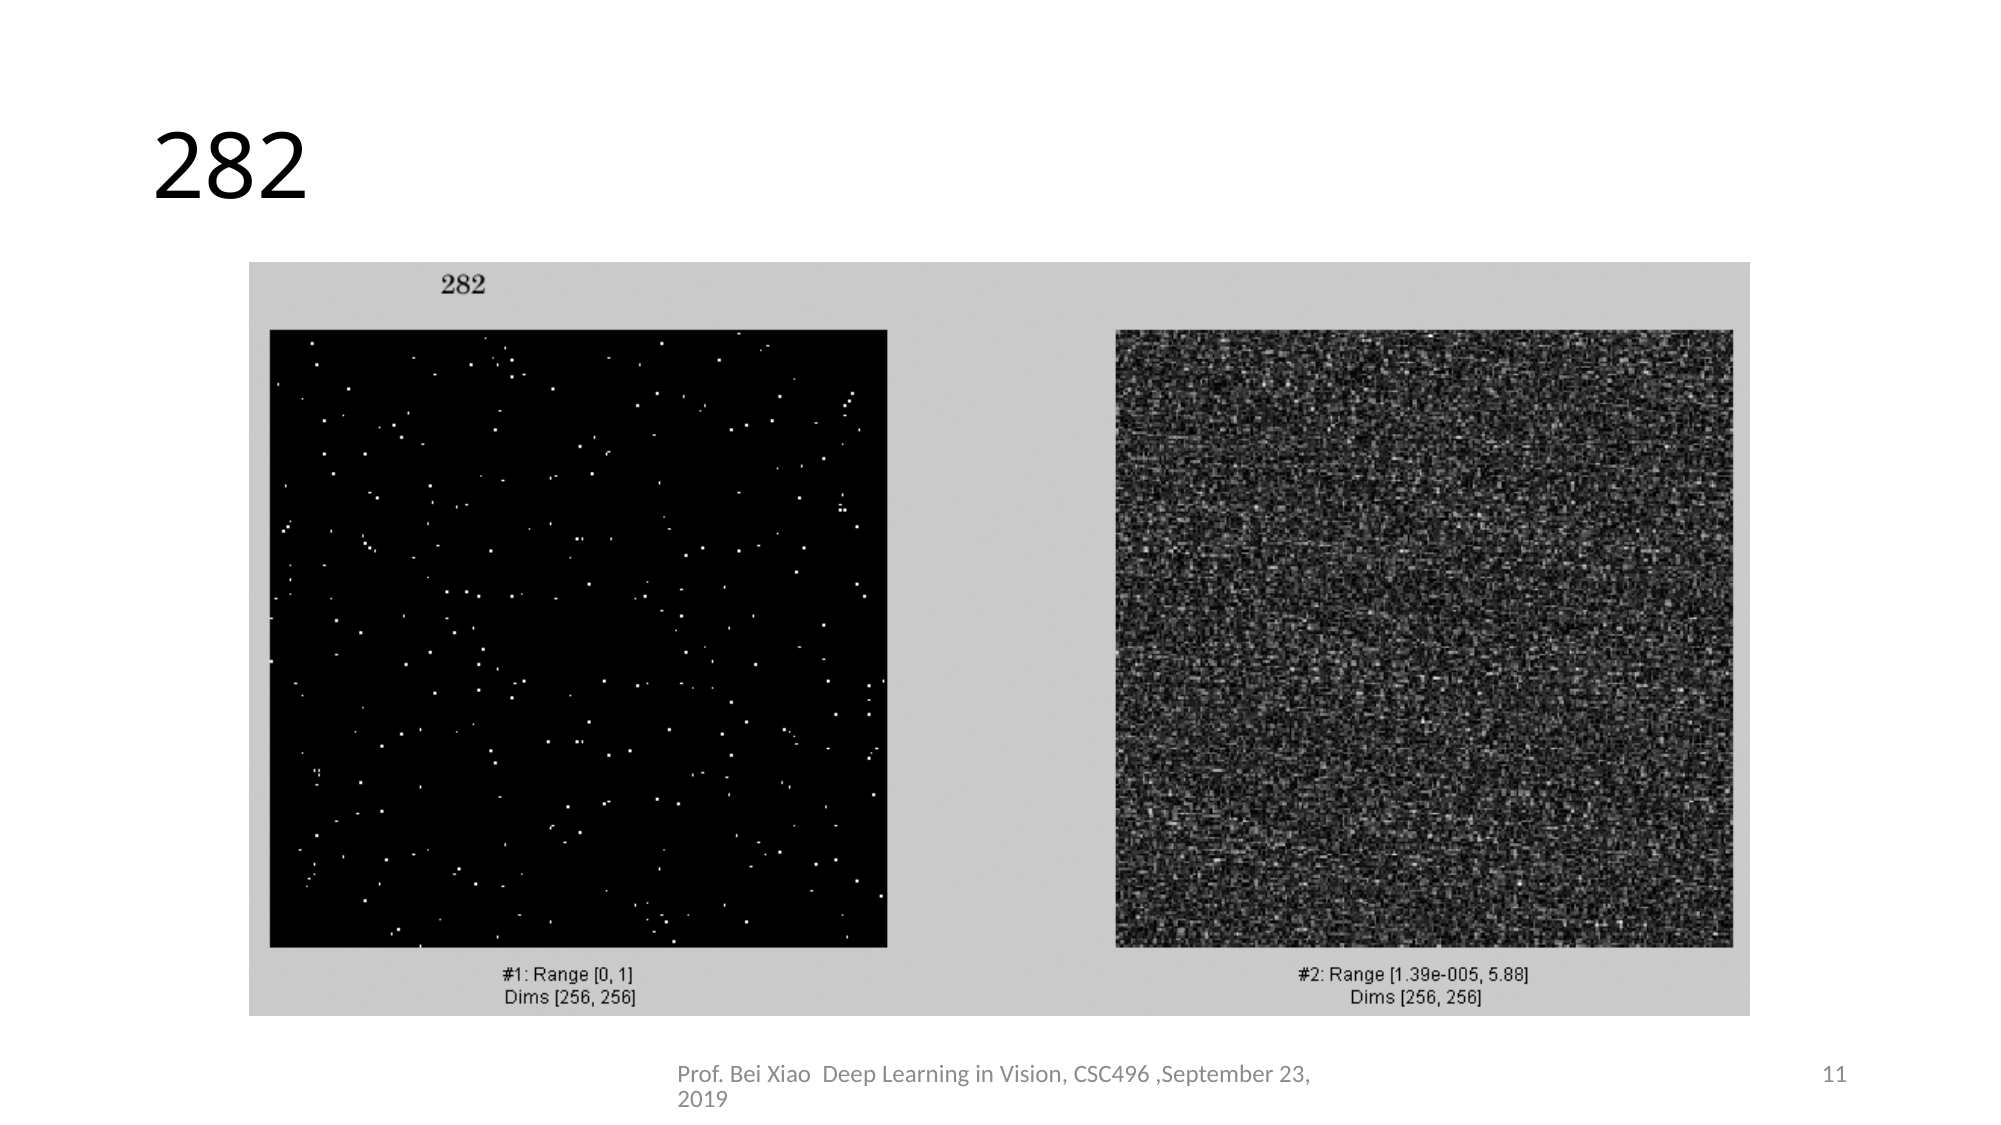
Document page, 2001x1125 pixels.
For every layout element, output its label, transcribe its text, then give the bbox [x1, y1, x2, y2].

title 282 [137, 59, 1863, 278]
picture [249, 262, 1750, 1016]
footer Prof. Bei Xiao Deep Learning in Vision, CSC496 ,September 23, 2019 [662, 1042, 1338, 1103]
slide_number 11 [1412, 1042, 1863, 1103]
